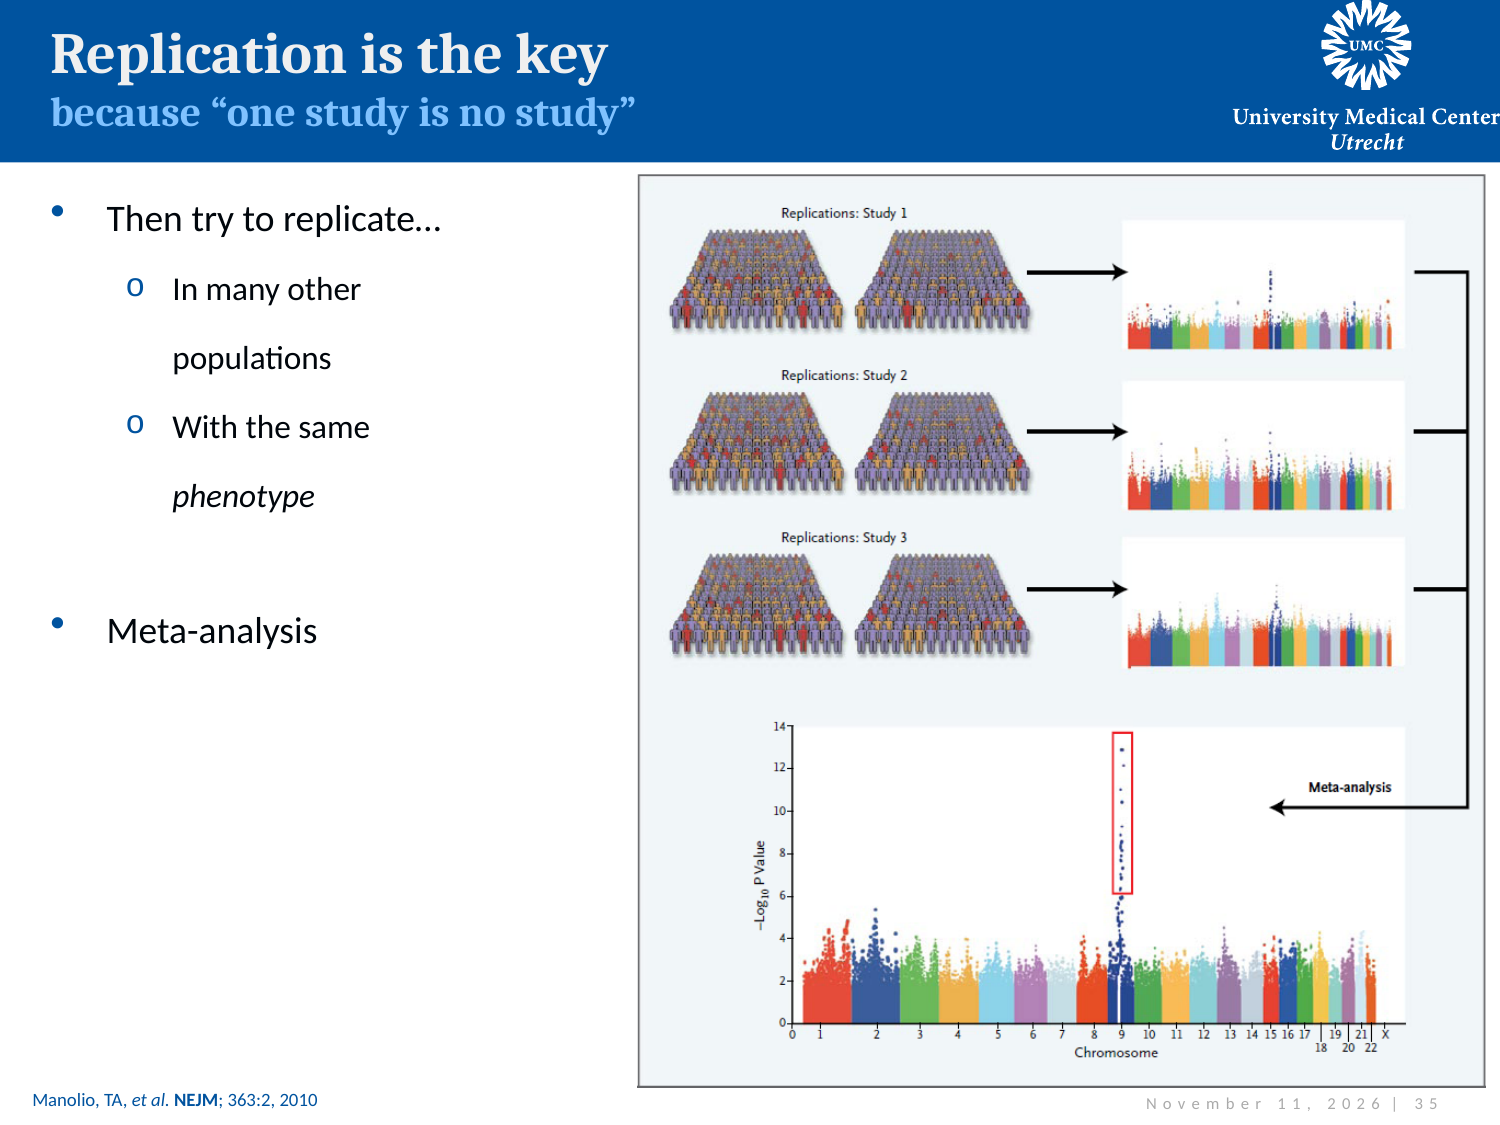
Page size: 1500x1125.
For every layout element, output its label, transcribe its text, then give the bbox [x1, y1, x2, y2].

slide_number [1069, 1097, 1453, 1118]
list Then try to replicate… In many other populations With the same phenotype Meta-analysis [35, 162, 526, 1078]
text_box Manolio, TA, et al. NEJM; 363:2, 2010 [17, 1079, 1069, 1118]
title Replication is the key because “one study is no study” [34, 0, 1238, 151]
picture [637, 174, 1486, 1088]
